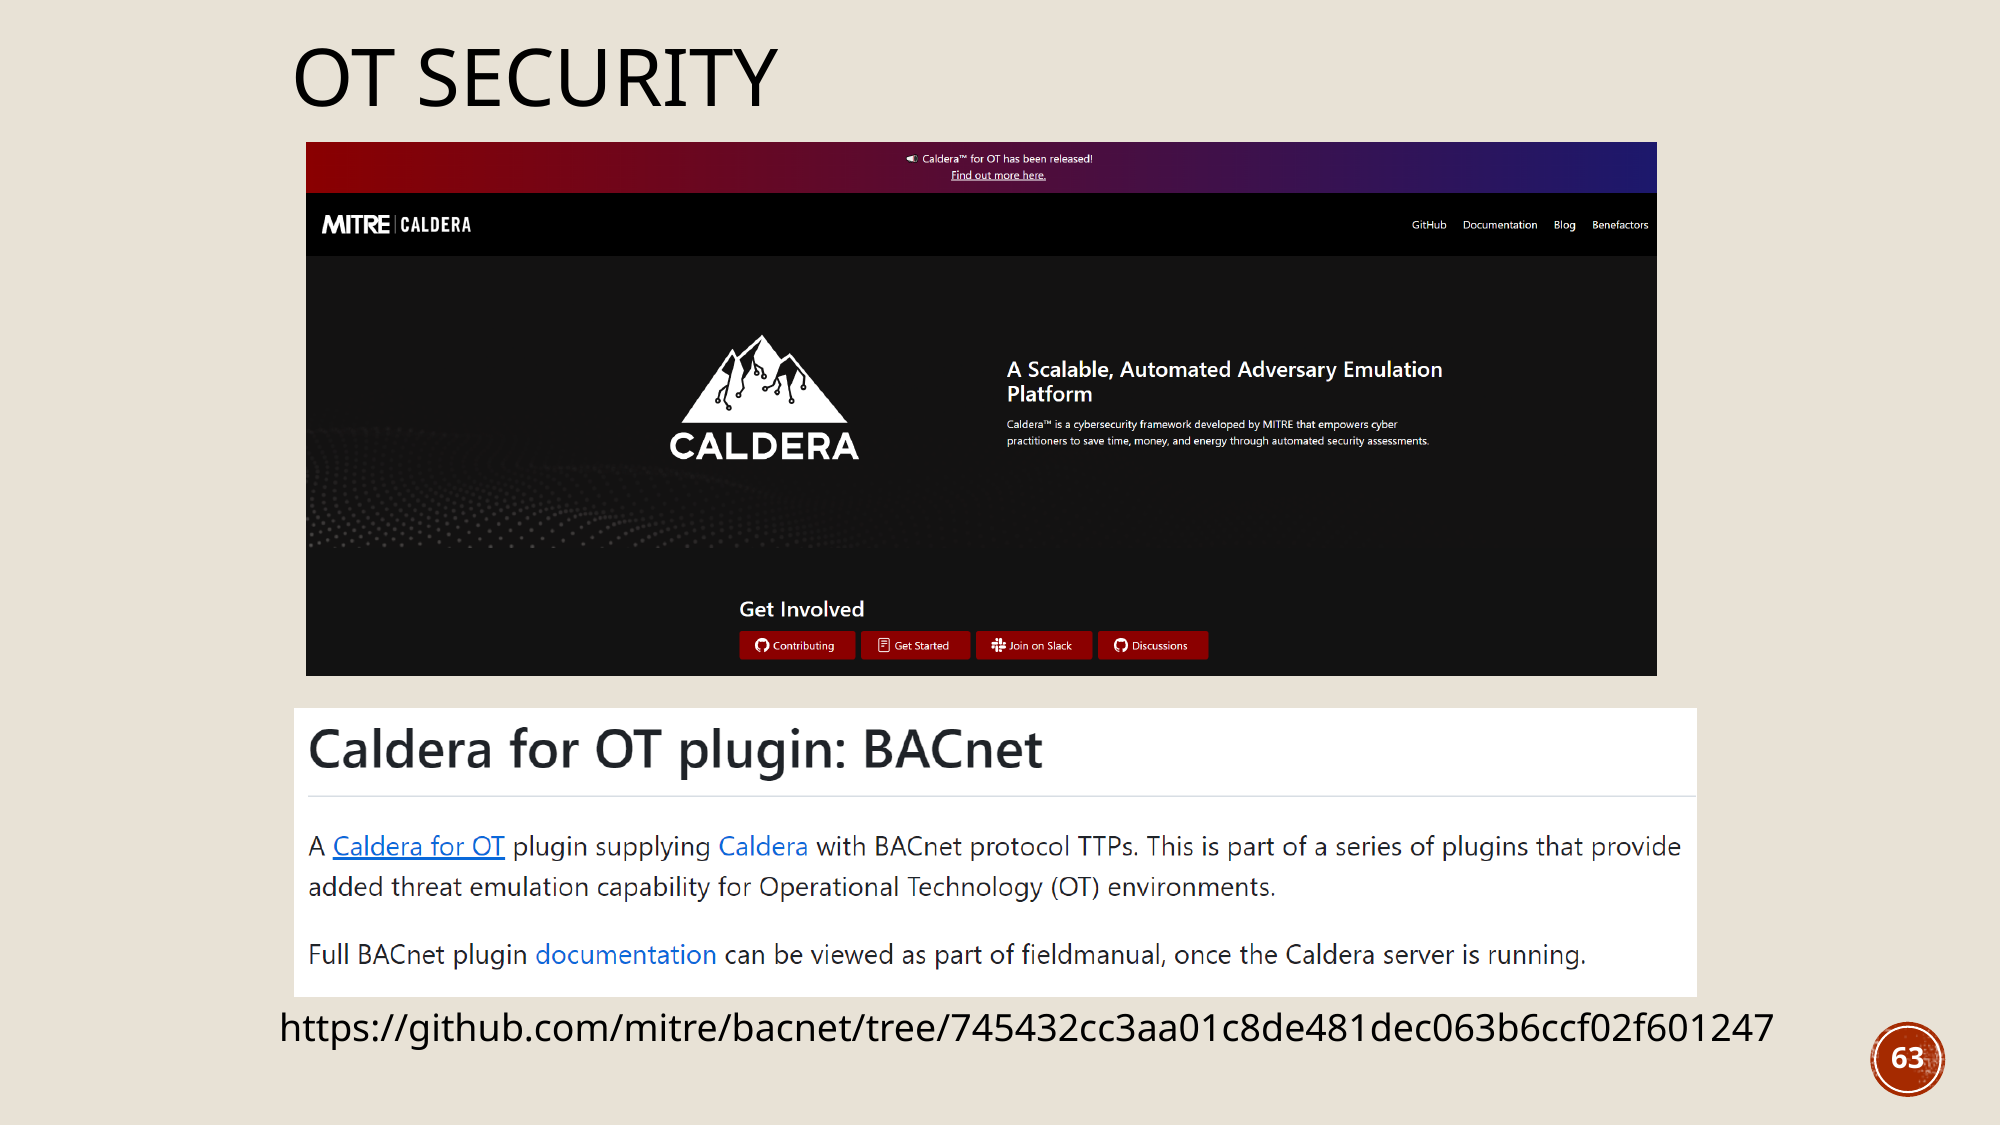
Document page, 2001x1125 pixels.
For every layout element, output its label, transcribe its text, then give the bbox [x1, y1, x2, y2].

slide_number 63 [1855, 1028, 1961, 1089]
picture [294, 708, 1697, 996]
title OT security [276, 19, 801, 143]
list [307, 143, 1655, 674]
text_box https://github.com/mitre/bacnet/tree/745432cc3aa01c8de481dec063b6ccf02f601247 [264, 996, 1791, 1057]
